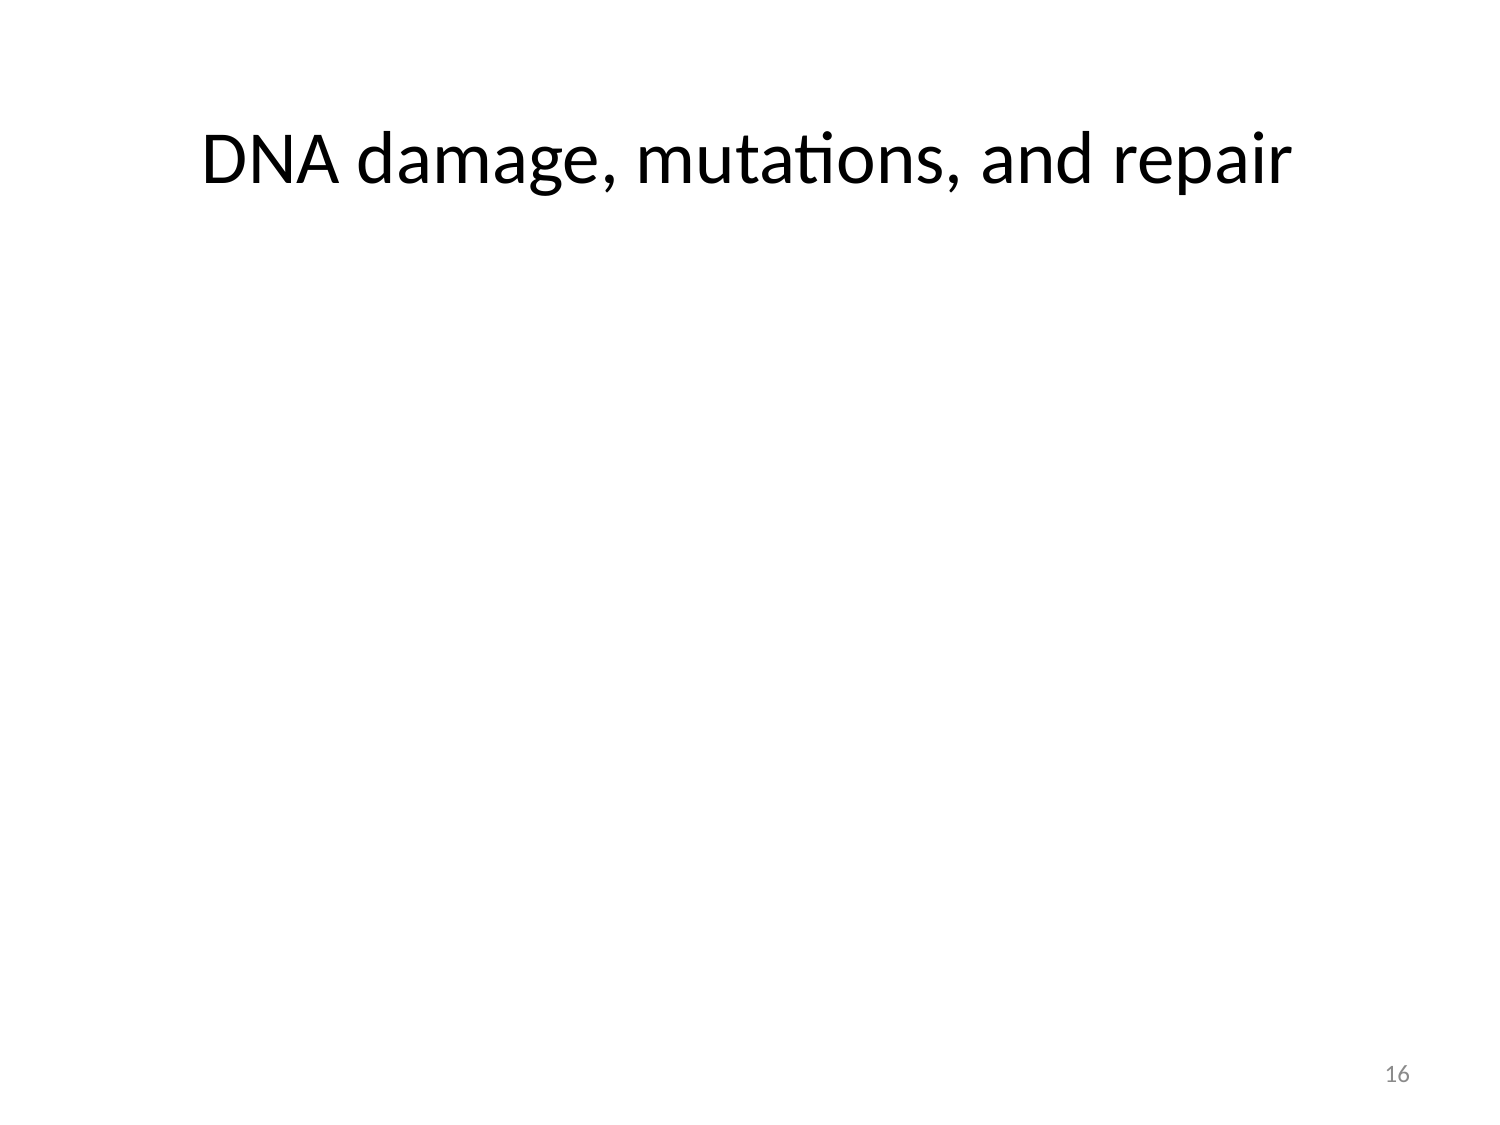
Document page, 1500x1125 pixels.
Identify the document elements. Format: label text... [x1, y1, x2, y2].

slide_number 16 [1074, 1042, 1425, 1103]
text_box DNA damage, mutations, and repair [0, 100, 1497, 206]
